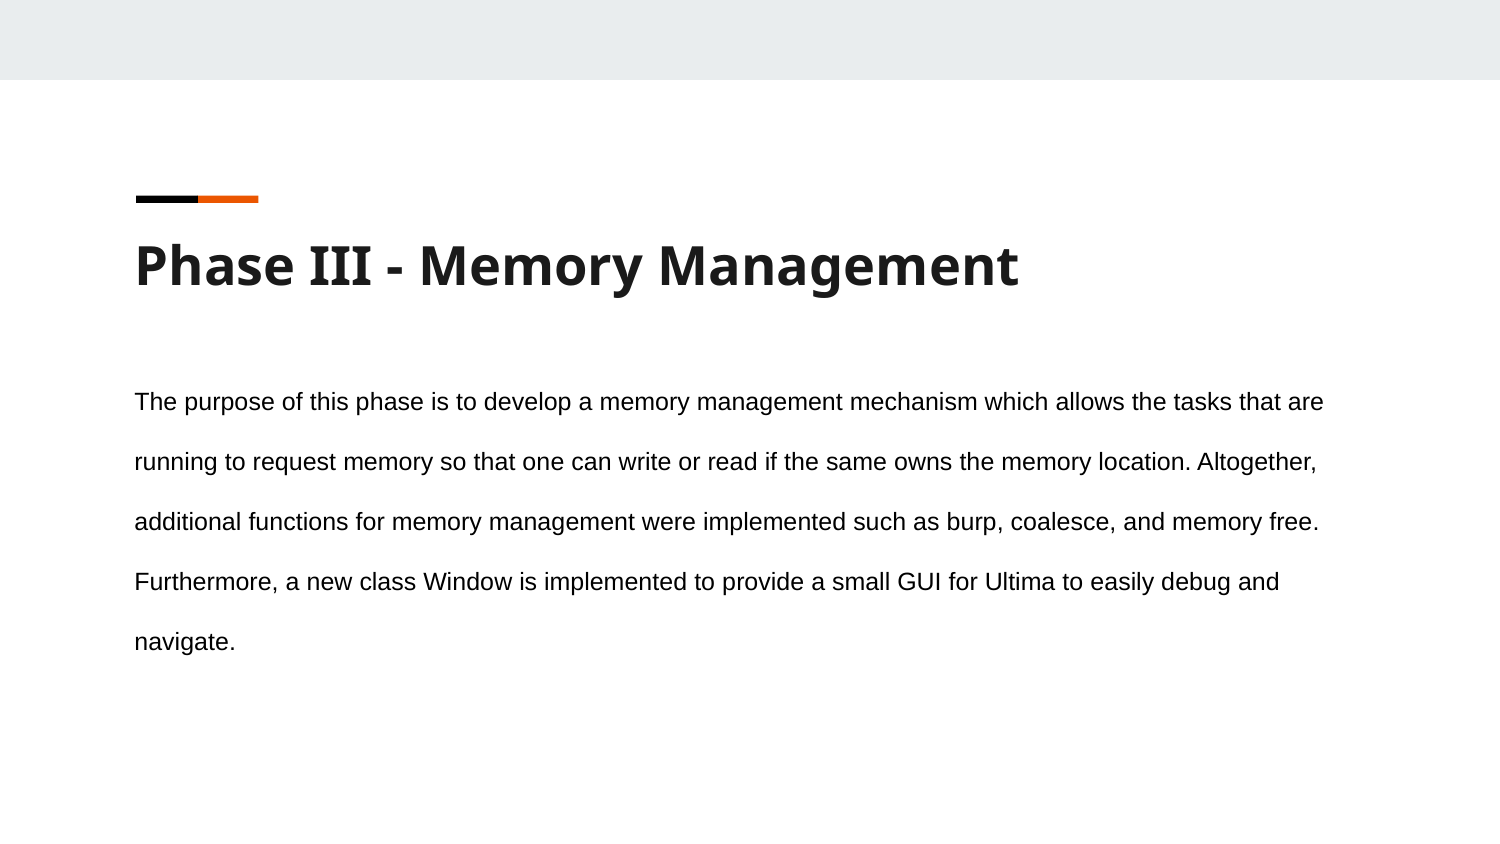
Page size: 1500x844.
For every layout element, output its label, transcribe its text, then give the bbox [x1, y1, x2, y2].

text_box The purpose of this phase is to develop a memory management mechanism which allows the tasks that are running to request memory so that one can write or read if the same owns the memory location. Altogether, additional functions for memory management were implemented such as burp, coalesce, and memory free. Furthermore, a new class Window is implemented to provide a small GUI for Ultima to easily debug and navigate. [119, 340, 1381, 712]
text_box Phase III - Memory Management [119, 216, 1381, 304]
